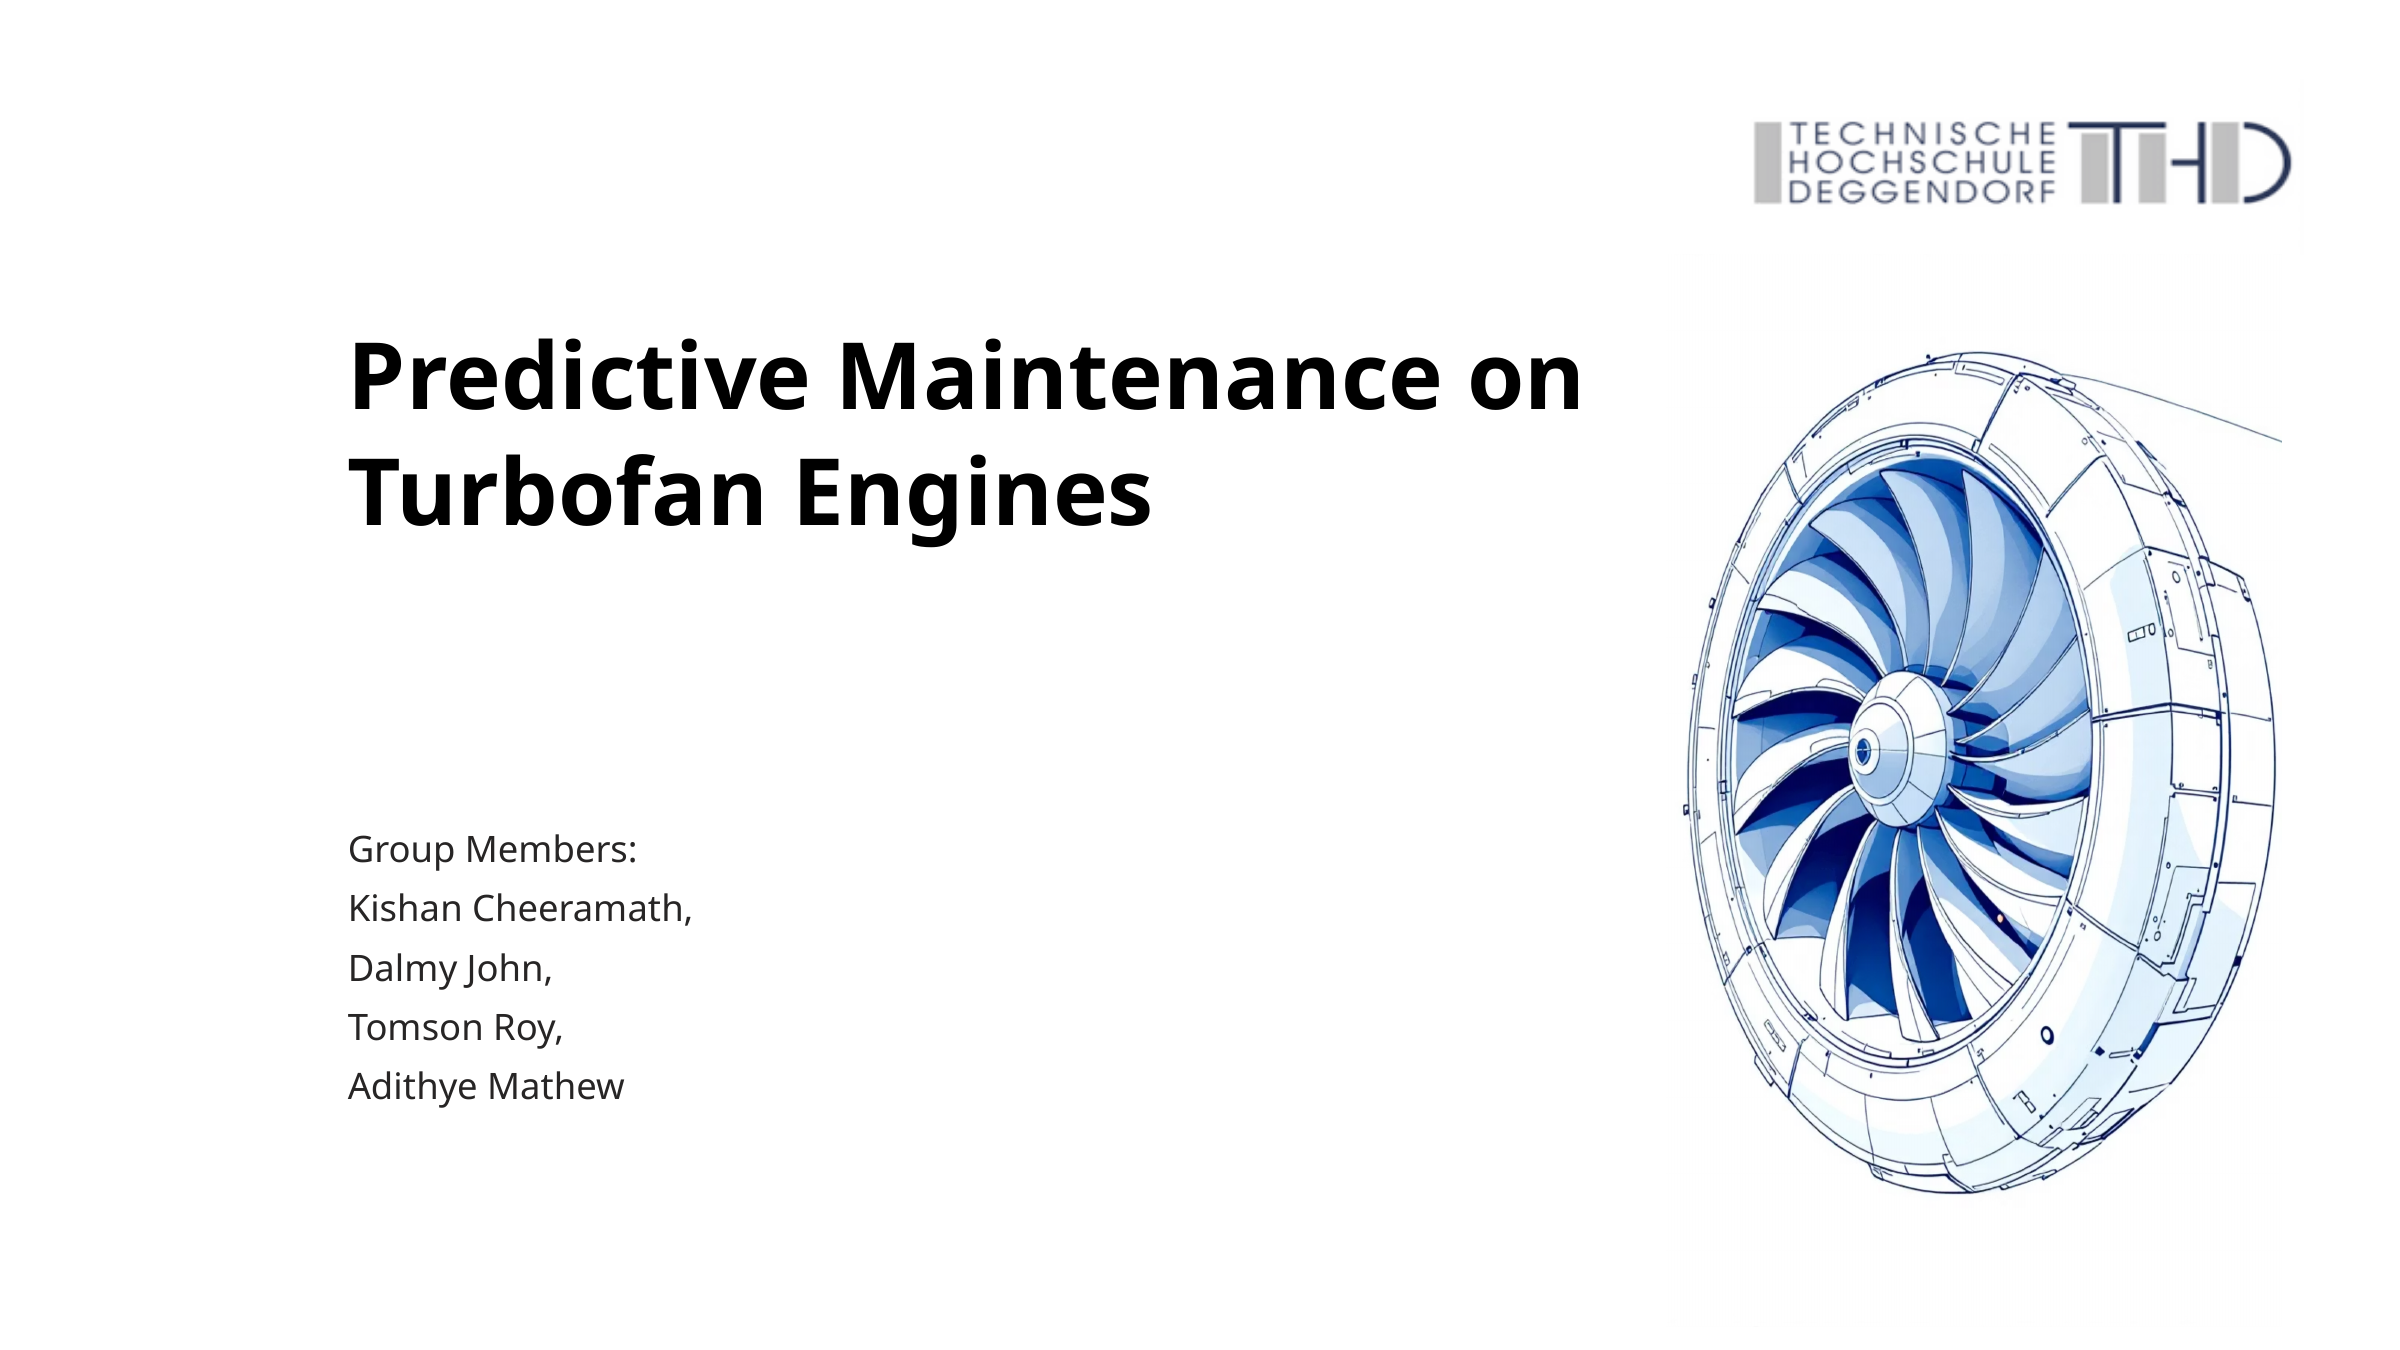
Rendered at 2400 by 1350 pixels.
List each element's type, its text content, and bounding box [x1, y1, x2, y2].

text_box Predictive Maintenance on Turbofan Engines [348, 312, 1588, 546]
picture [1666, 79, 2304, 1327]
text_box Group Members: Kishan Cheeramath, Dalmy John, Tomson Roy, Adithye Mathew [348, 810, 697, 1171]
